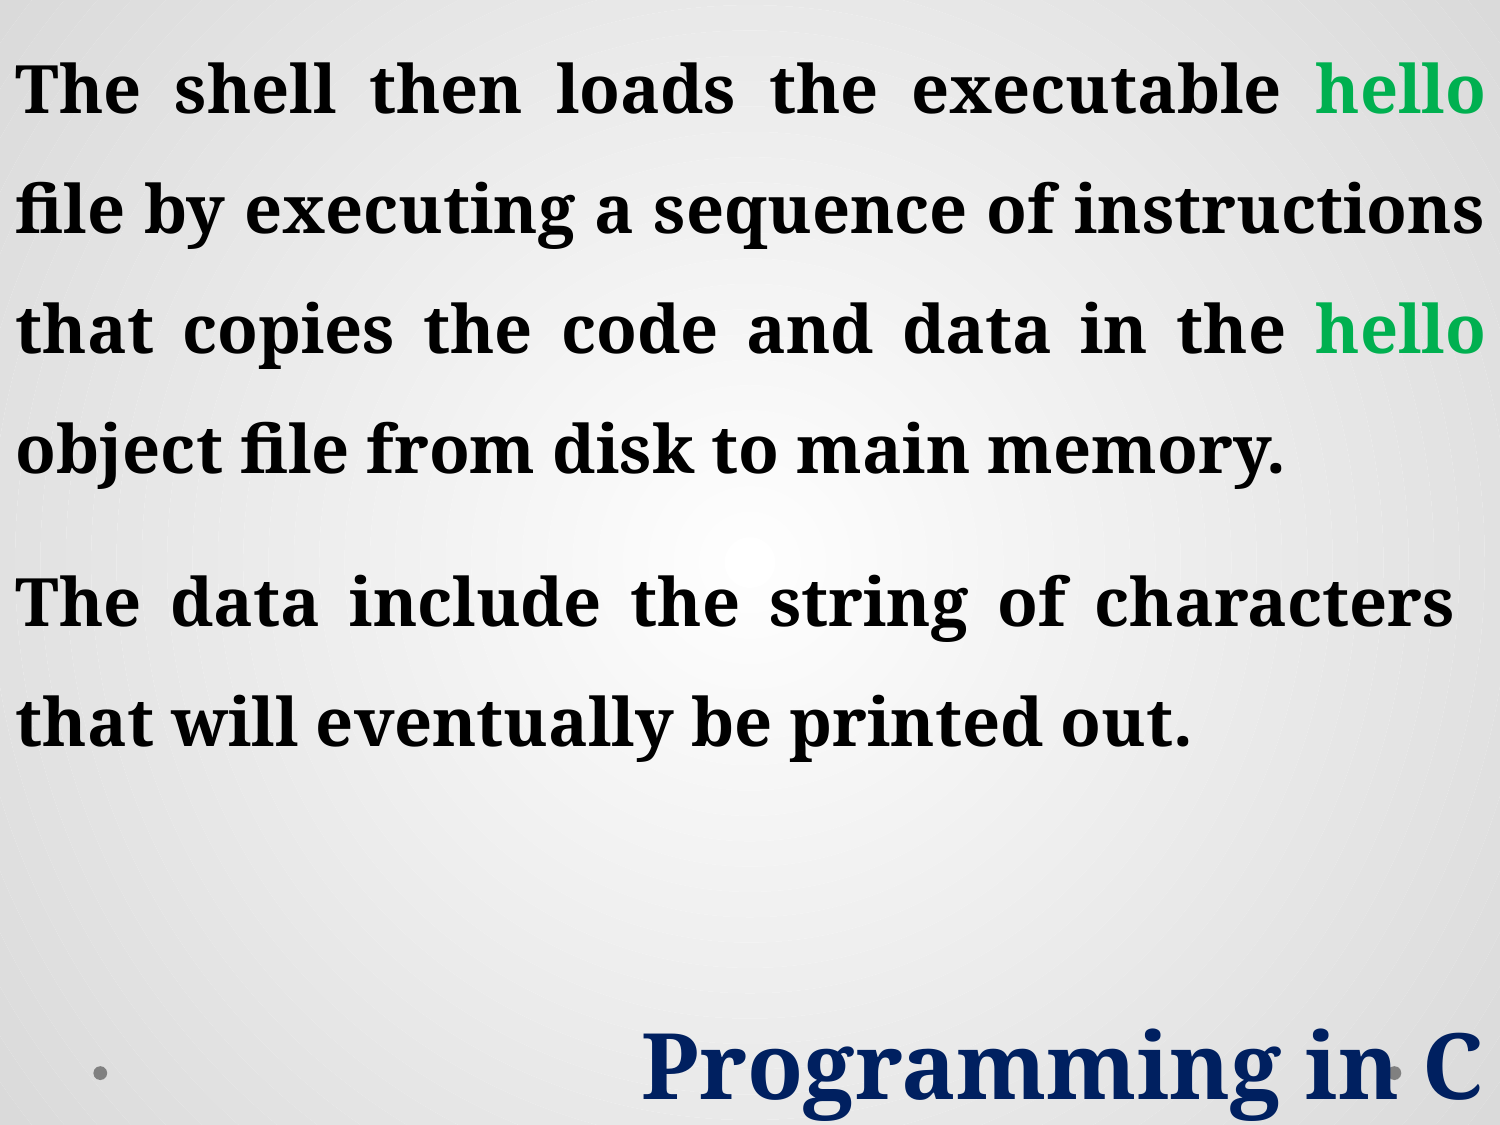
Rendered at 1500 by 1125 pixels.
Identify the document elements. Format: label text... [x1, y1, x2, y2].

text_box Programming in C [0, 1012, 1500, 1125]
text_box The shell then loads the executable hello file by executing a sequence of instructions that copies the code and data in the hello object file from disk to main memory. [1, 0, 1500, 495]
